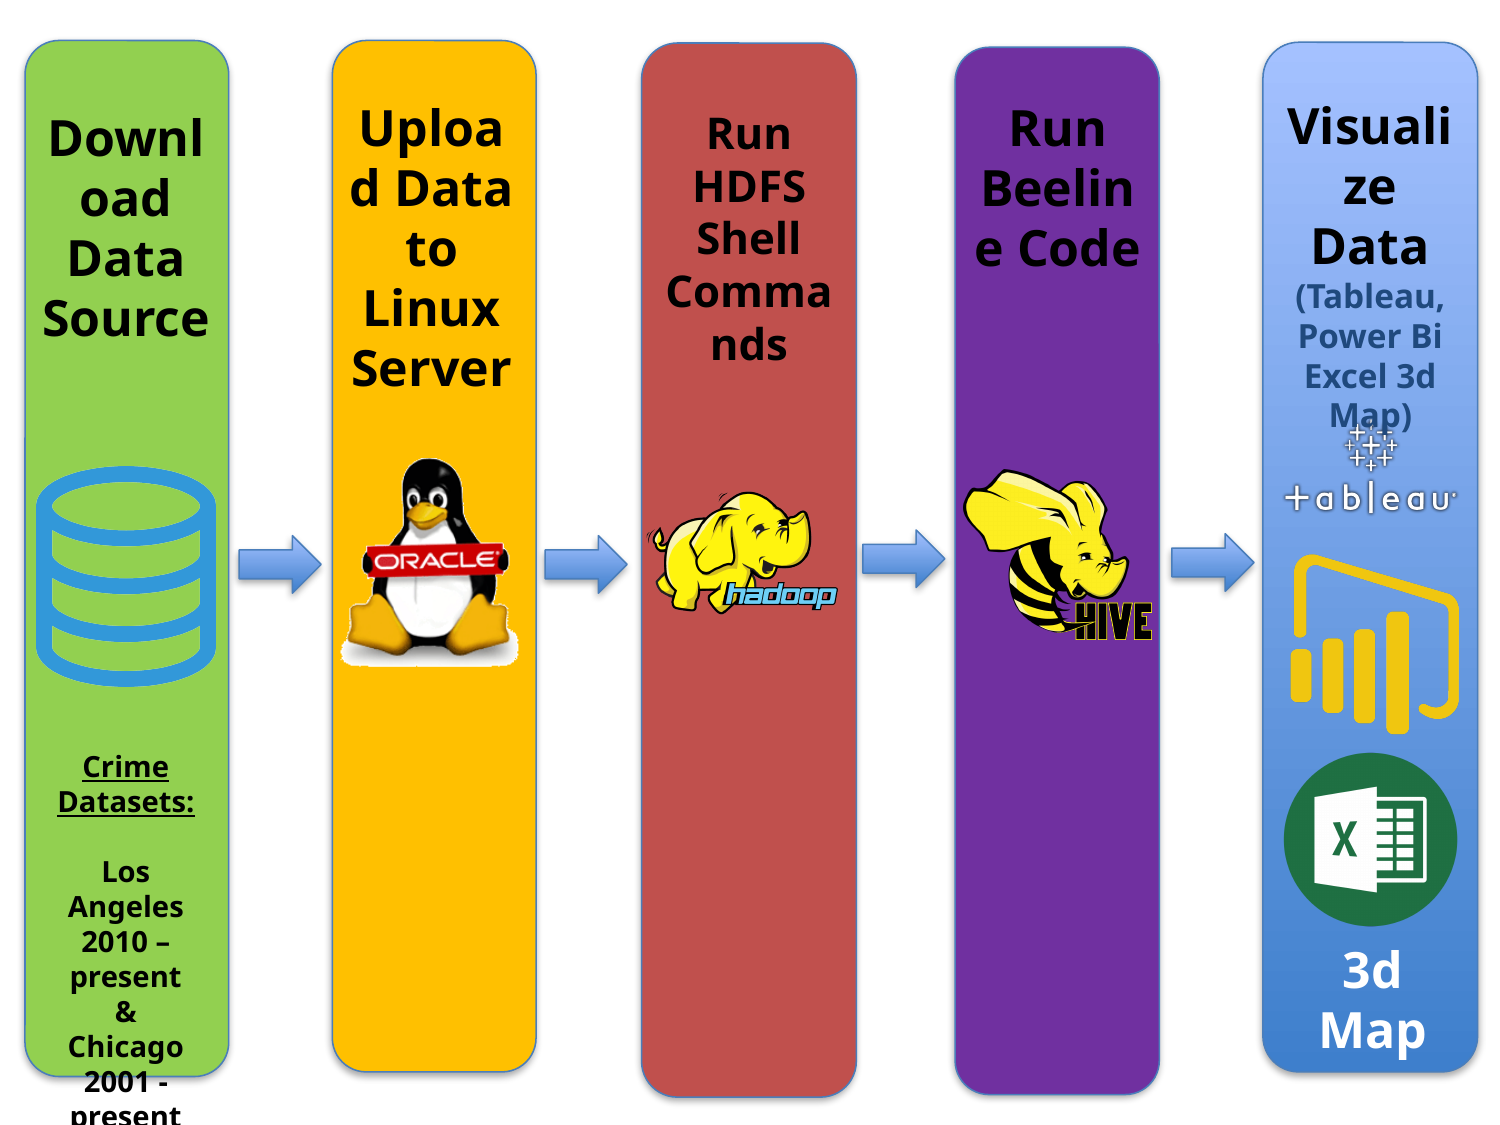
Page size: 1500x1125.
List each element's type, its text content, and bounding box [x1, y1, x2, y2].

text_box [331, 39, 537, 1073]
text_box Visualize Data (Tableau, Power Bi Excel 3d Map) [1270, 87, 1470, 442]
text_box Upload Data to Linux Server [332, 89, 532, 404]
text_box Run HDFS Shell Commands [649, 98, 849, 377]
text_box 3d Map [1273, 974, 1473, 1066]
picture [642, 482, 847, 619]
text_box Crime Datasets: Los Angeles 2010 – present & Chicago 2001 - present [26, 741, 226, 1125]
text_box Download Data Source [26, 98, 226, 354]
text_box [238, 534, 322, 594]
text_box [1277, 1066, 1463, 1073]
picture [1281, 415, 1460, 517]
text_box Run Beeline Code [958, 89, 1158, 284]
text_box [544, 534, 628, 594]
text_box [24, 39, 230, 1058]
text_box [862, 529, 946, 589]
picture [1244, 551, 1497, 966]
picture [335, 447, 524, 678]
picture [962, 469, 1153, 640]
text_box [1262, 41, 1479, 712]
text_box [1171, 532, 1255, 592]
text_box [954, 46, 1161, 1096]
text_box [640, 42, 858, 1098]
picture [36, 465, 216, 688]
text_box [1473, 974, 1479, 1056]
text_box [1262, 974, 1273, 1063]
